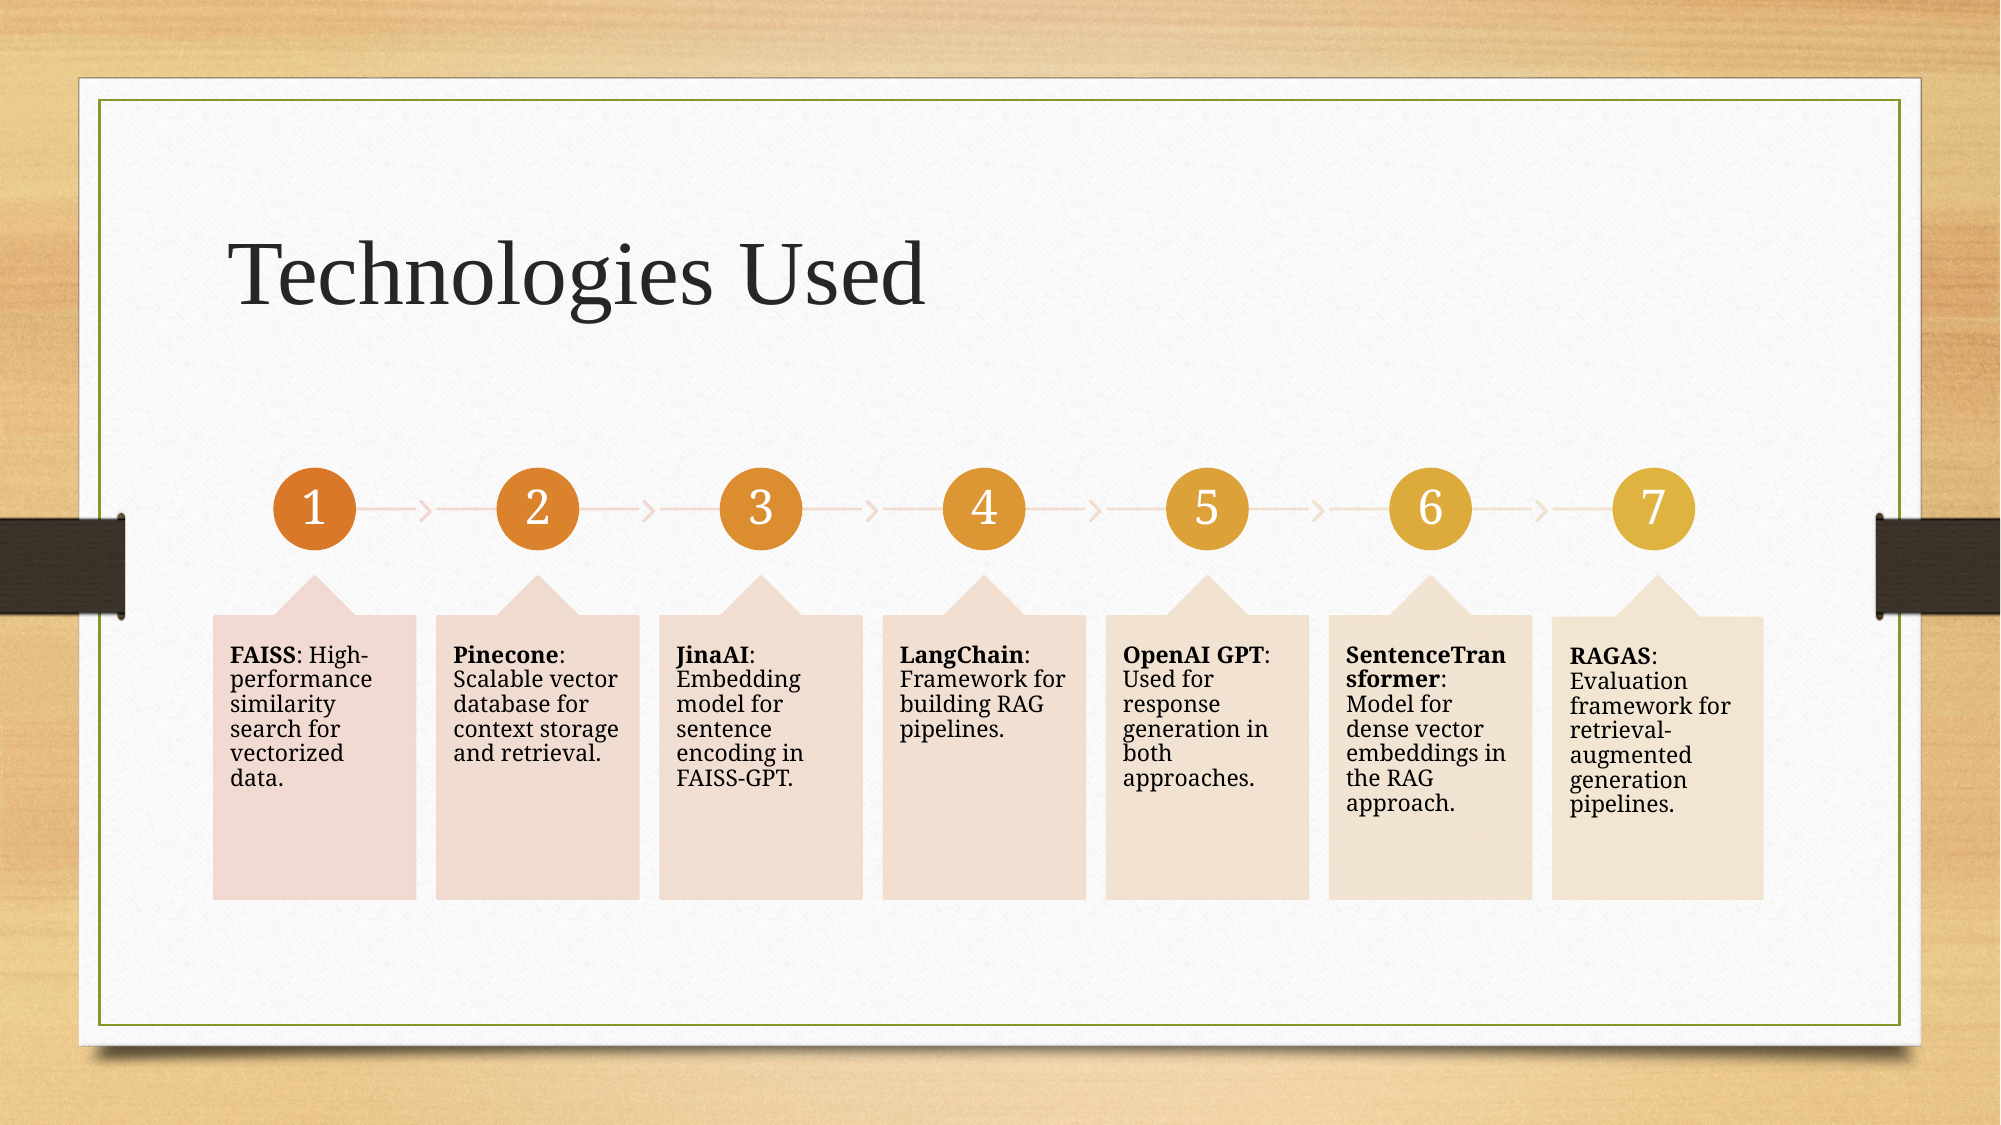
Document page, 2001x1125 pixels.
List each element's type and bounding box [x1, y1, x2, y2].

text_box [0, 0, 2000, 1125]
list [212, 438, 1788, 929]
